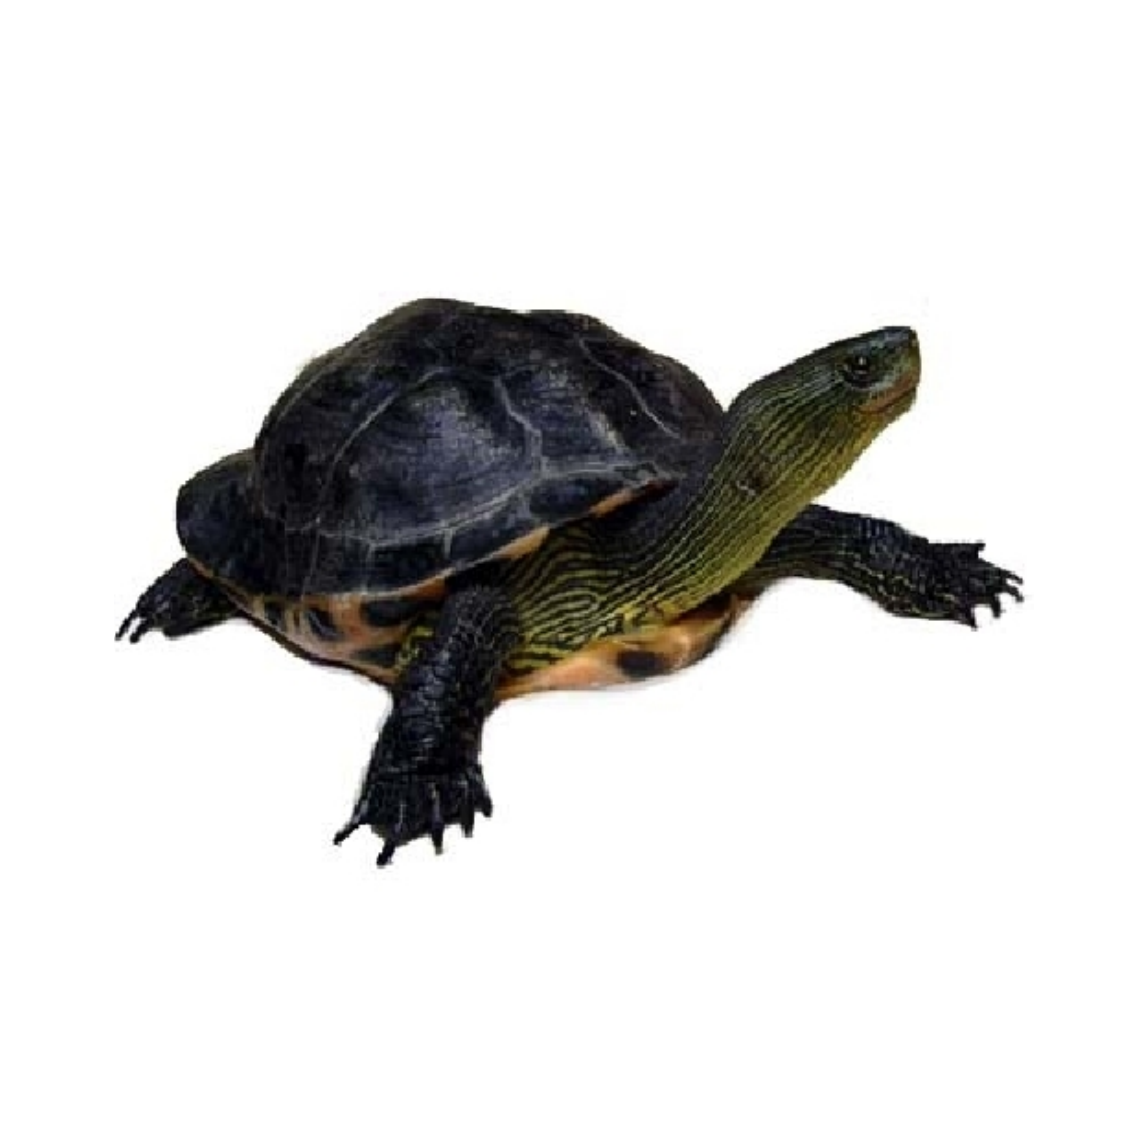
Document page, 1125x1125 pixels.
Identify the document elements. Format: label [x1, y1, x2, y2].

picture [114, 126, 1034, 1046]
